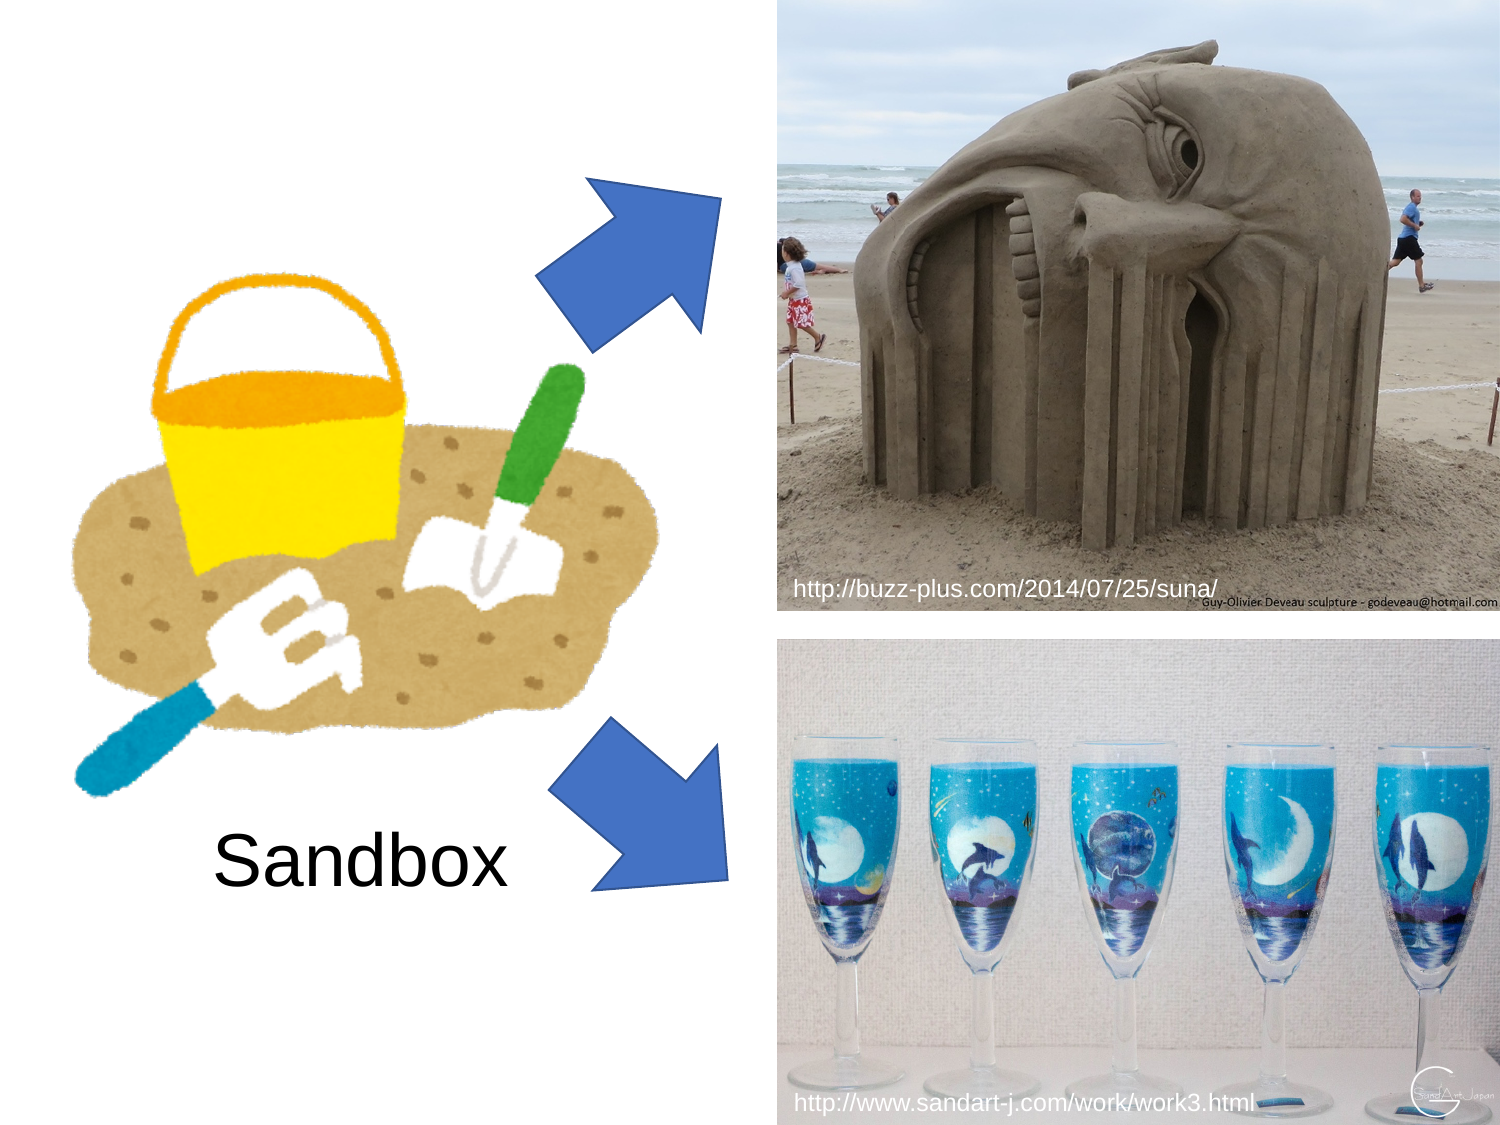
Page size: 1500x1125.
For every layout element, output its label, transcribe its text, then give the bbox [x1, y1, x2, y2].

picture [777, 639, 1500, 1125]
picture [48, 246, 674, 805]
text_box [574, 177, 722, 335]
text_box [564, 742, 729, 892]
picture [777, 0, 1500, 611]
text_box Sandbox [197, 805, 524, 910]
